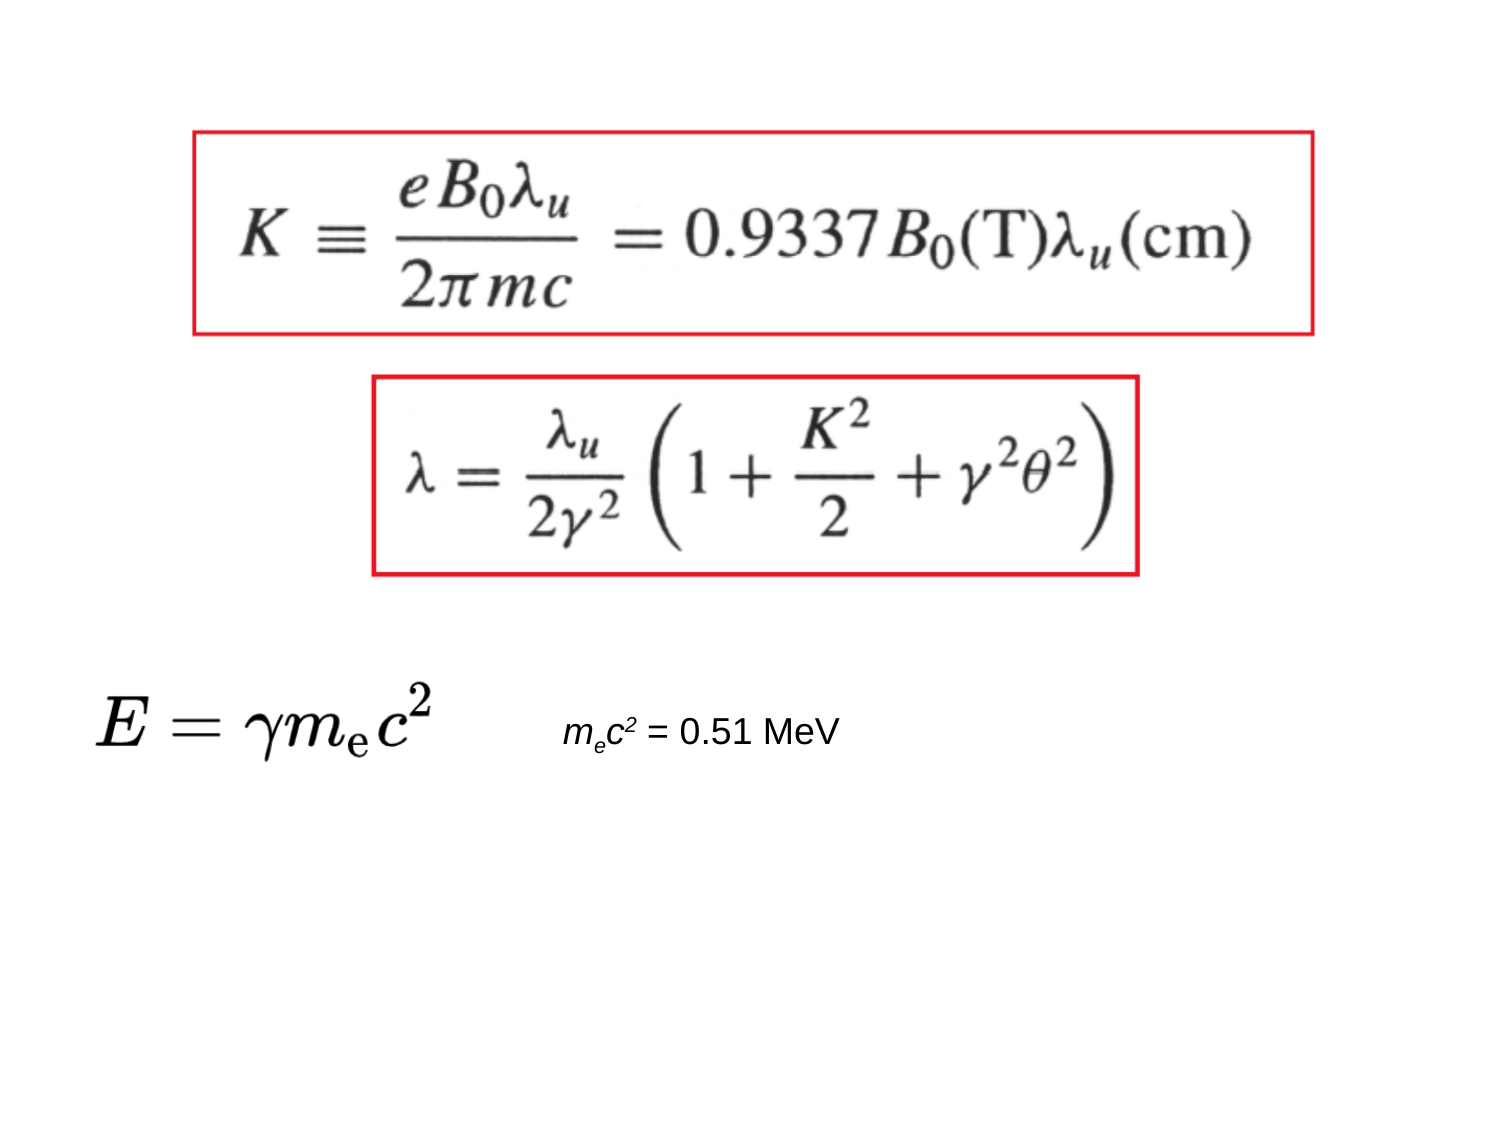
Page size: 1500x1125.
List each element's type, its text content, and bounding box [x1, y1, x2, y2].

picture [168, 117, 1330, 346]
text_box mec2 = 0.51 MeV [548, 699, 997, 766]
picture [351, 362, 1147, 593]
picture [68, 668, 442, 786]
